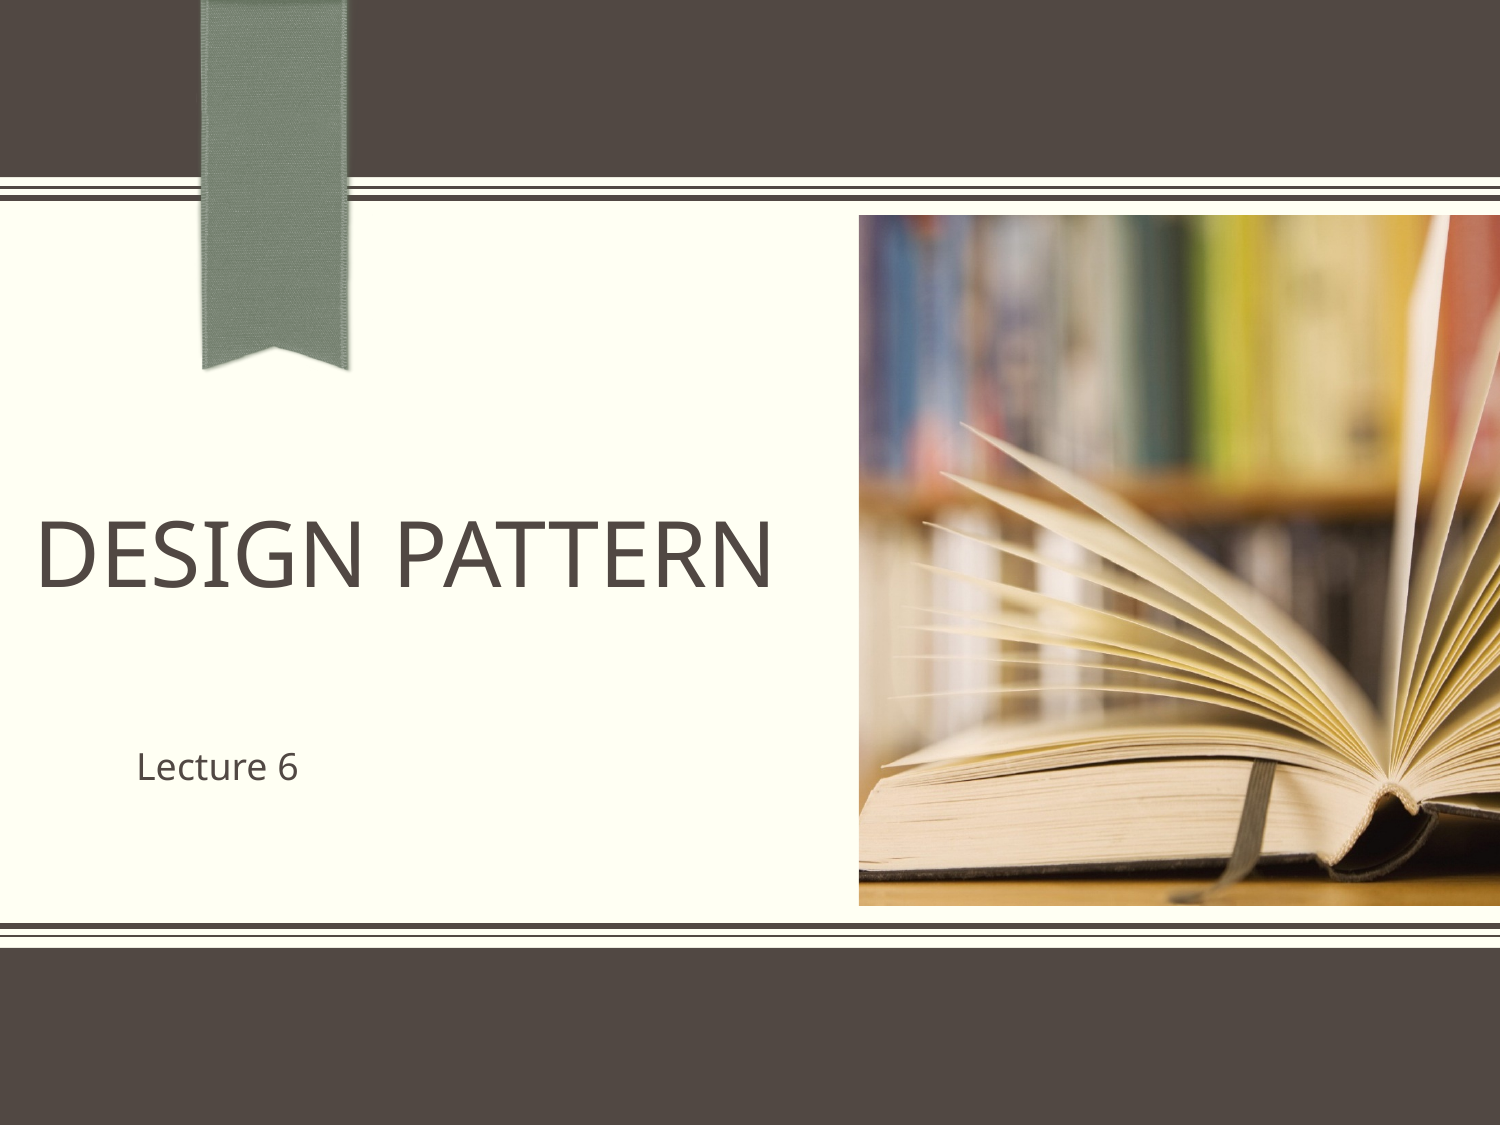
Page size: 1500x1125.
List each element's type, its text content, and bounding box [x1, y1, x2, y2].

picture [858, 214, 1500, 906]
title Design pattern [33, 376, 852, 741]
subtitle Lecture 6 [135, 740, 842, 897]
